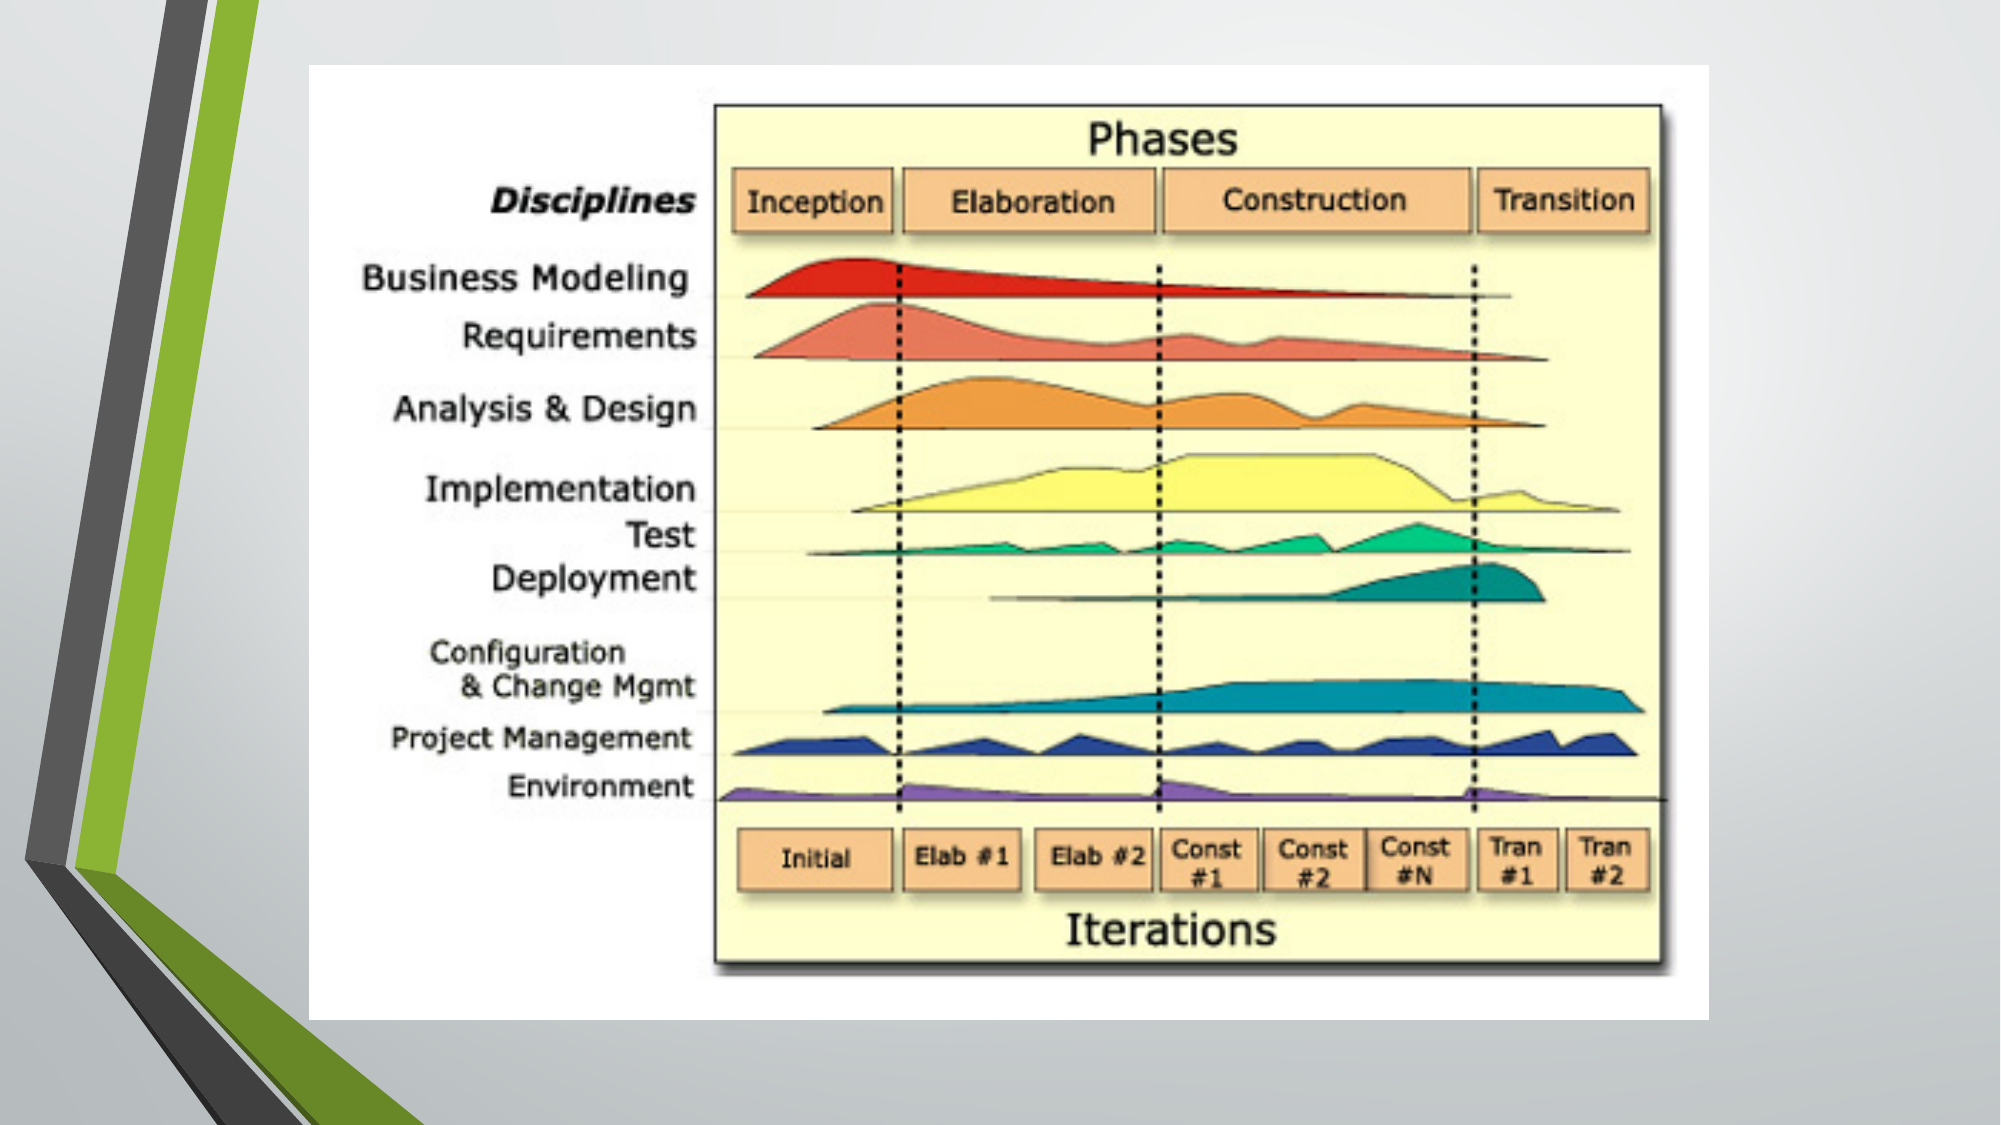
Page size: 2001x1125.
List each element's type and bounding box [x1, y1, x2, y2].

list [308, 65, 1709, 1020]
